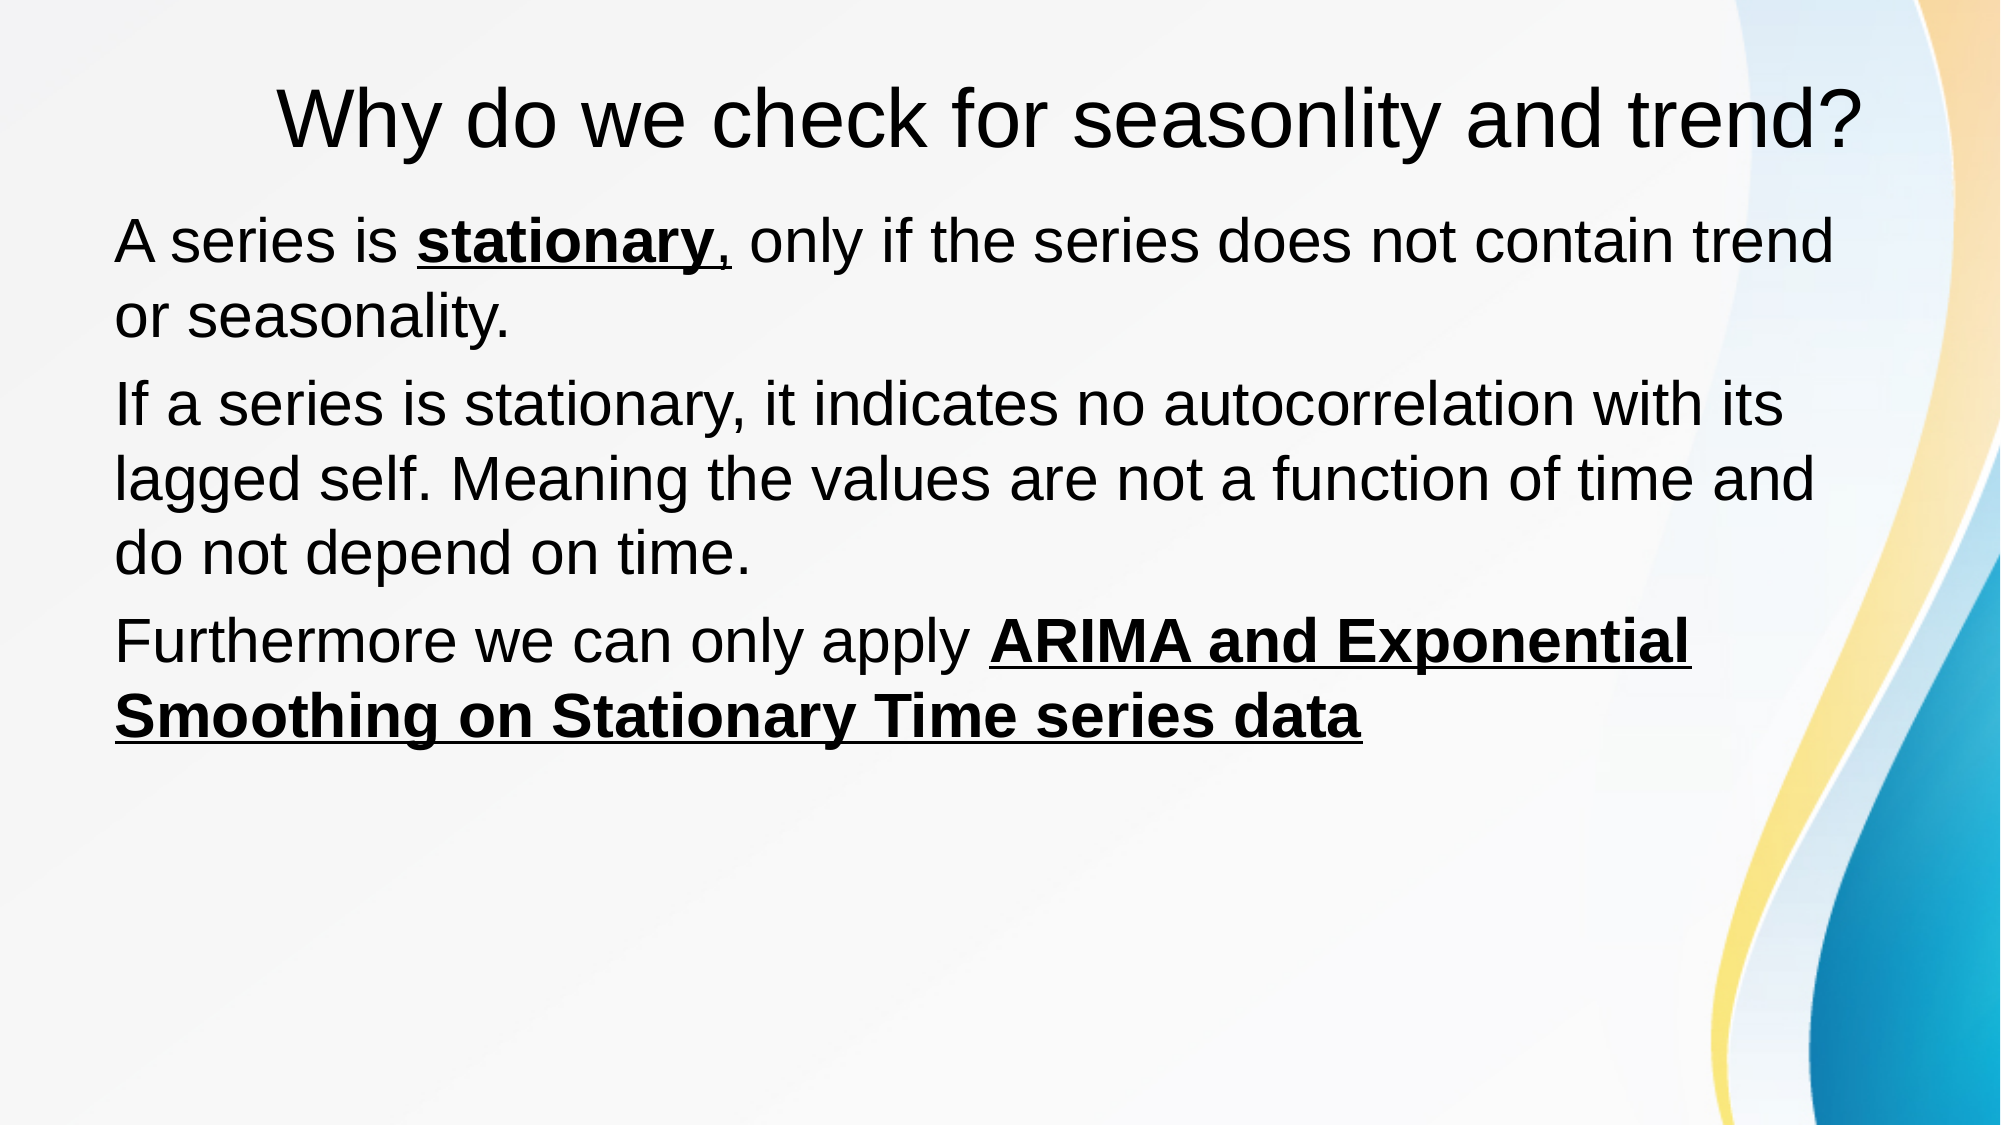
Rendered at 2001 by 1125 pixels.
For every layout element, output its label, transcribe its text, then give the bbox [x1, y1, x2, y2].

list A series is stationary, only if the series does not contain trend or seasonality. If a series is stationary, it indicates no autocorrelation with its lagged self. Meaning the values are not a function of time and do not depend on time. Furthermore we can only apply ARIMA and Exponential Smoothing on Stationary Time series data [99, 192, 1901, 1006]
picture [0, 0, 2001, 1125]
slide_number [1433, 1024, 1900, 1103]
title Why do we check for seasonlity and trend? [261, 66, 2000, 163]
